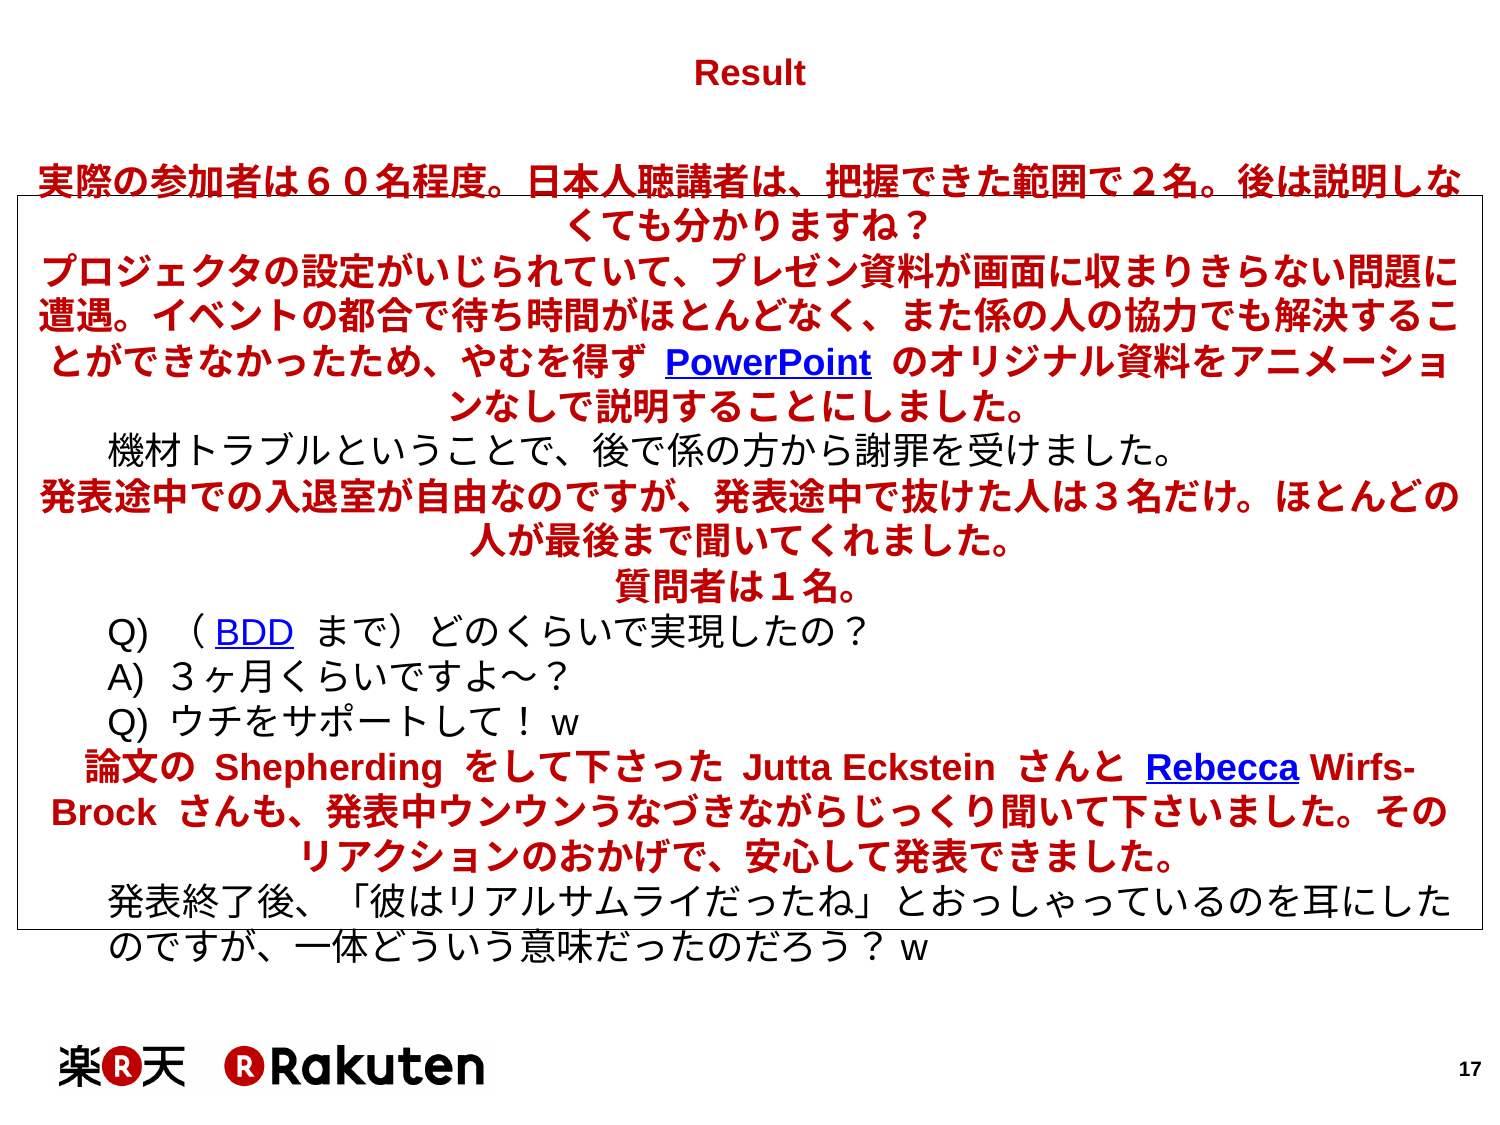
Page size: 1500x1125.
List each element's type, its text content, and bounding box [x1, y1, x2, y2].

text_box 実際の参加者は６０名程度。日本人聴講者は、把握できた範囲で２名。後は説明しなくても分かりますね？ プロジェクタの設定がいじられていて、プレゼン資料が画面に収まりきらない問題に遭遇。イベントの都合で待ち時間がほとんどなく、また係の人の協力でも解決することができなかったため、やむを得ず PowerPoint のオリジナル資料をアニメーションなしで説明することにしました。 機材トラブルということで、後で係の方から謝罪を受けました。 発表途中での入退室が自由なのですが、発表途中で抜けた人は３名だけ。ほとんどの人が最後まで聞いてくれました。 質問者は１名。 Q) （BDD まで）どのくらいで実現したの？ A) ３ヶ月くらいですよ～？ Q) ウチをサポートして！w 論文の Shepherding をして下さった Jutta Eckstein さんと Rebecca Wirfs-Brock さんも、発表中ウンウンうなづきながらじっくり聞いて下さいました。そのリアクションのおかげで、安心して発表できました。 発表終了後、「彼はリアルサムライだったね」とおっしゃっているのを耳にしたのですが、一体どういう意味だったのだろう？w [17, 195, 1483, 930]
picture [53, 1039, 491, 1093]
title Result [59, 41, 1441, 101]
